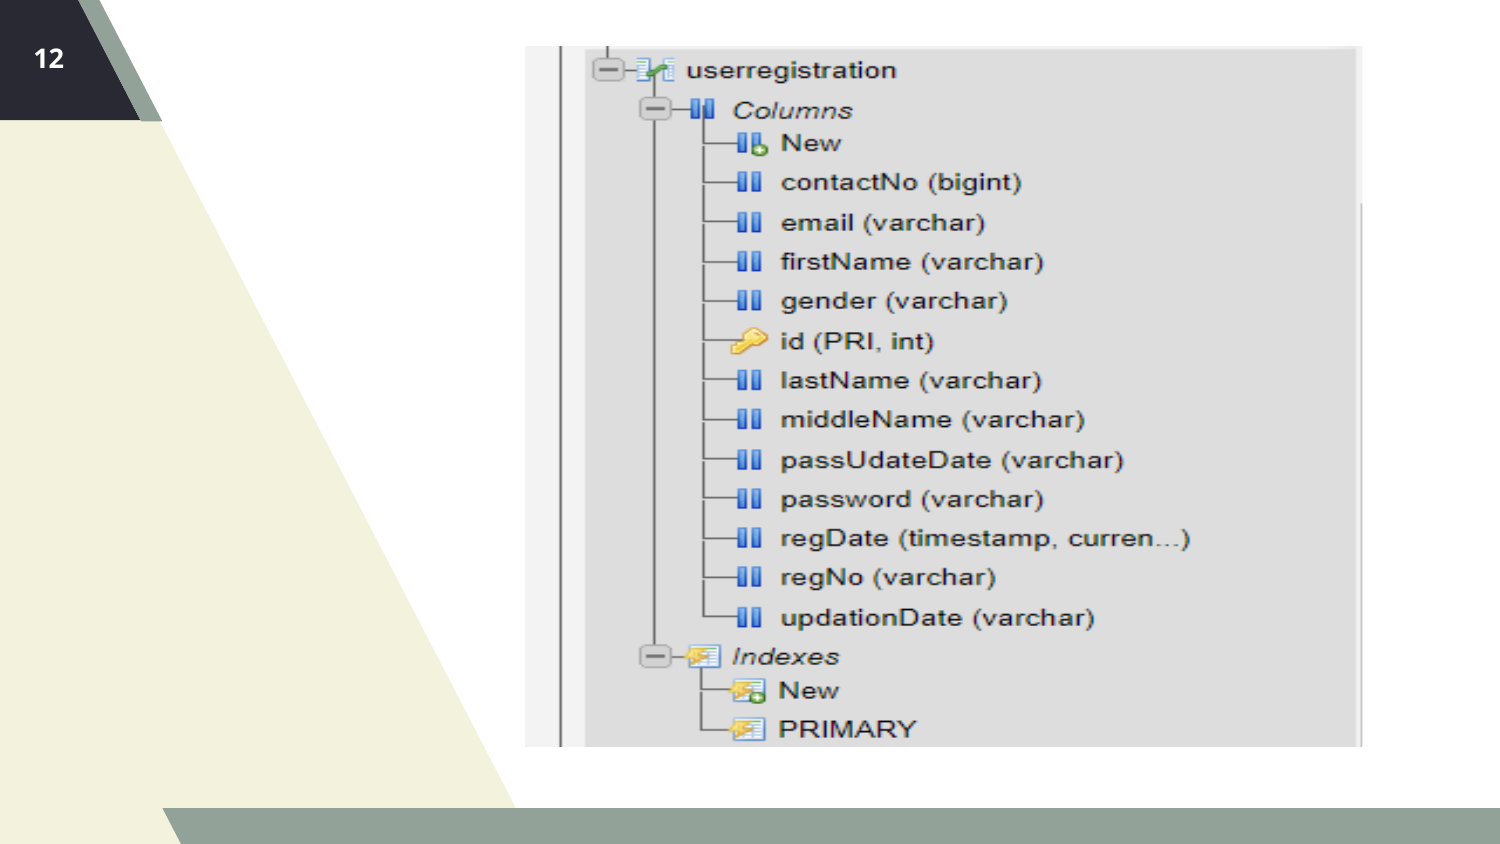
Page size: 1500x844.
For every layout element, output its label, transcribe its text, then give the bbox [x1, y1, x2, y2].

slide_number 12 [0, 0, 98, 121]
picture [524, 46, 1363, 748]
